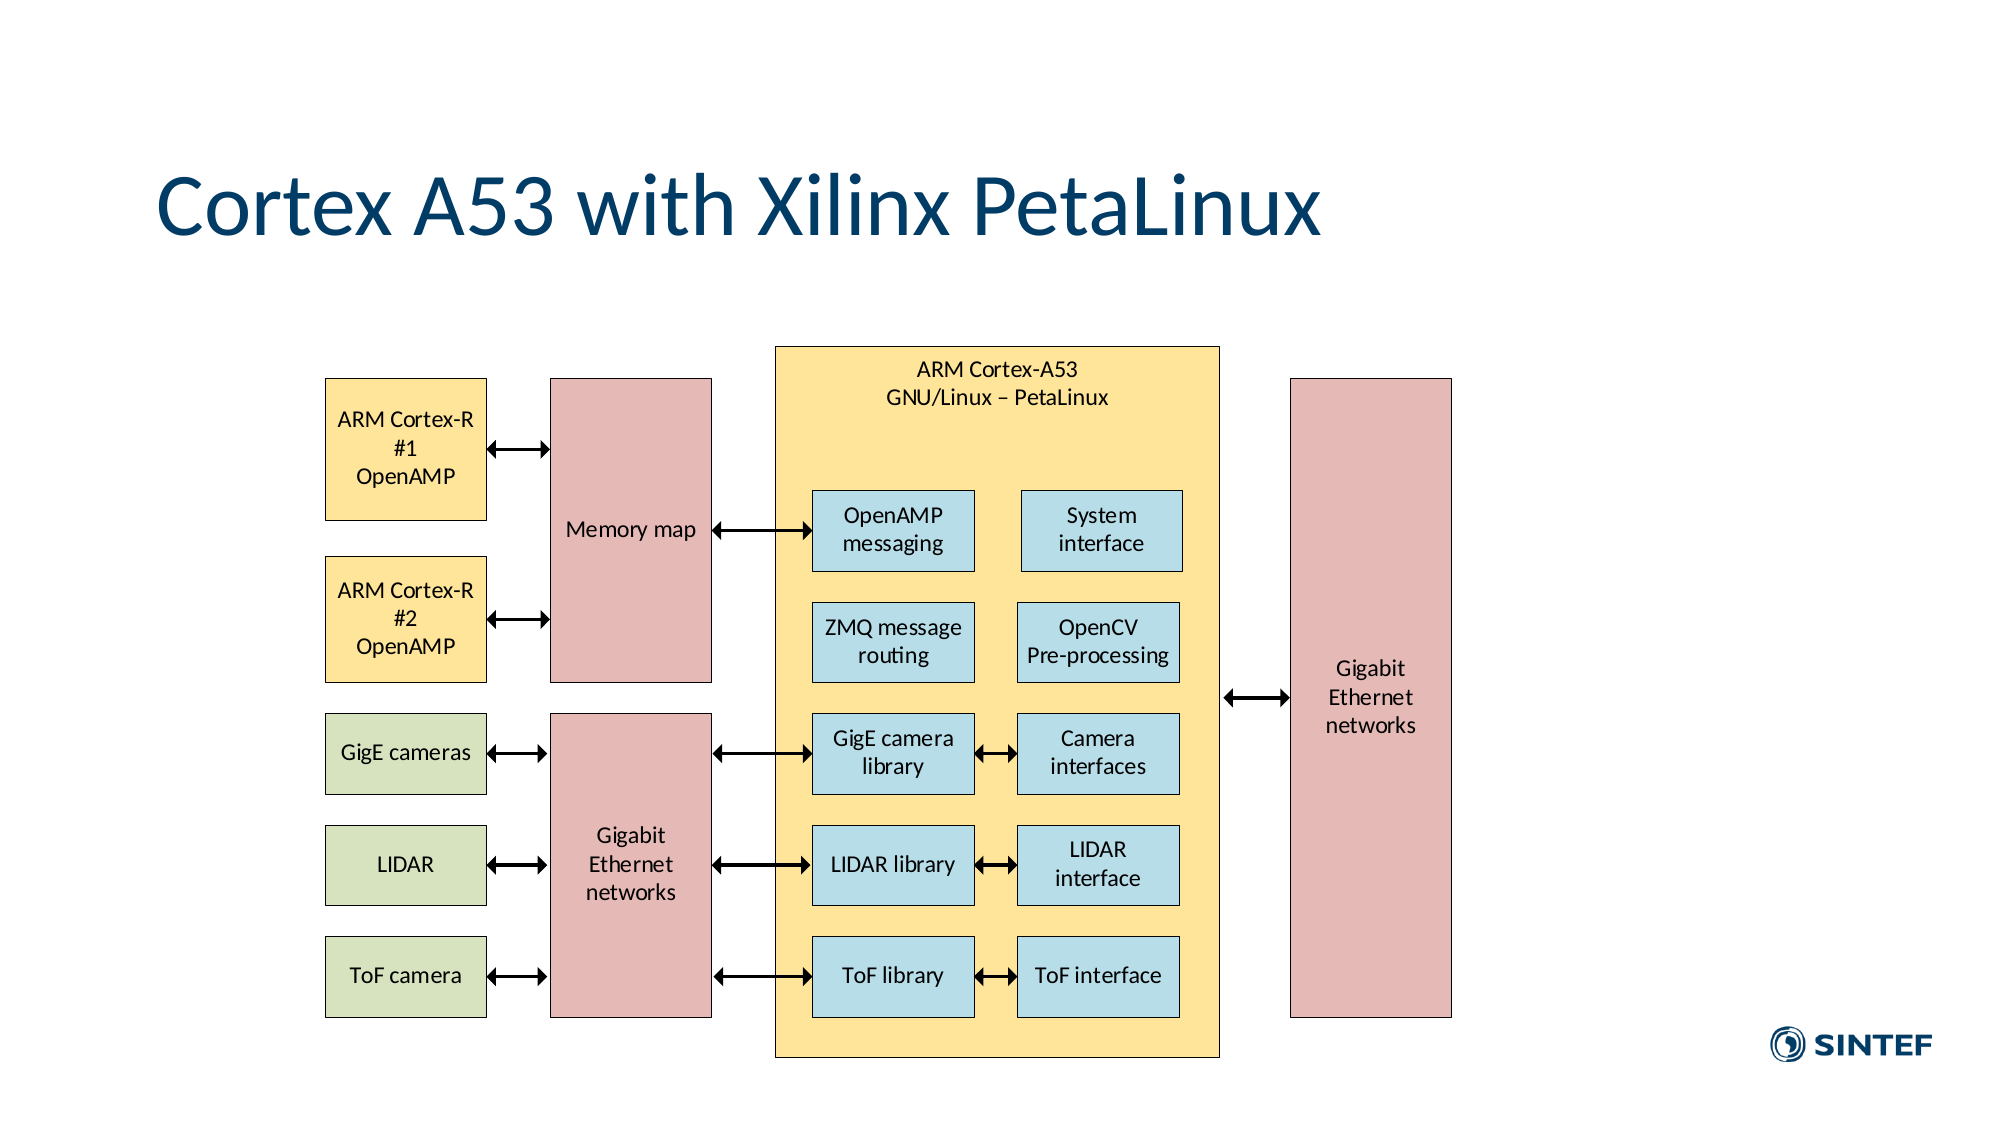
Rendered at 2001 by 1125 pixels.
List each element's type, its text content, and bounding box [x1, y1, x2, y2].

picture [1770, 1026, 1932, 1062]
title Cortex A53 with Xilinx PetaLinux [156, 145, 1634, 299]
picture [321, 343, 1453, 1058]
